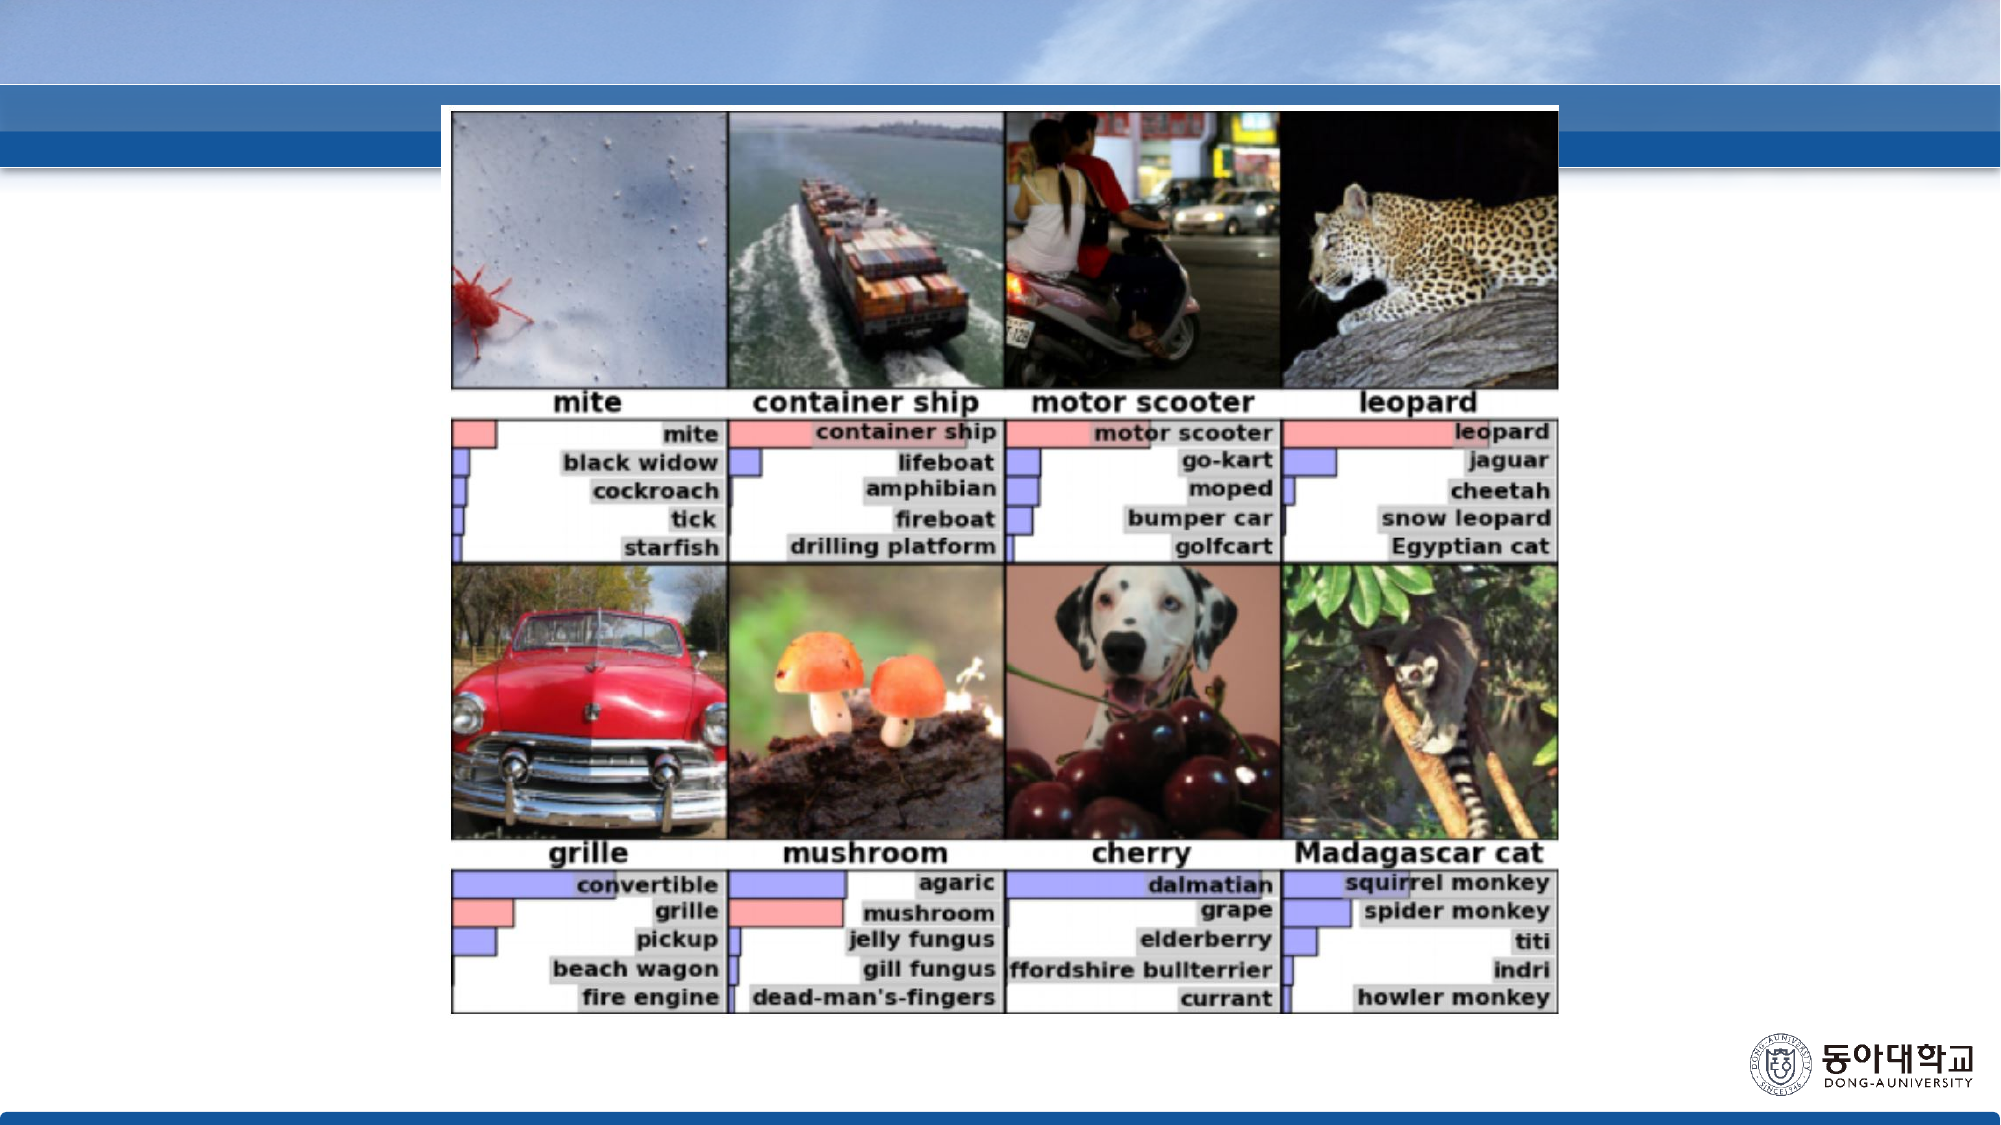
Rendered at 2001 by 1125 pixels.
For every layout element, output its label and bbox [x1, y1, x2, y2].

picture [0, 85, 2000, 1020]
picture [1742, 1024, 1983, 1110]
